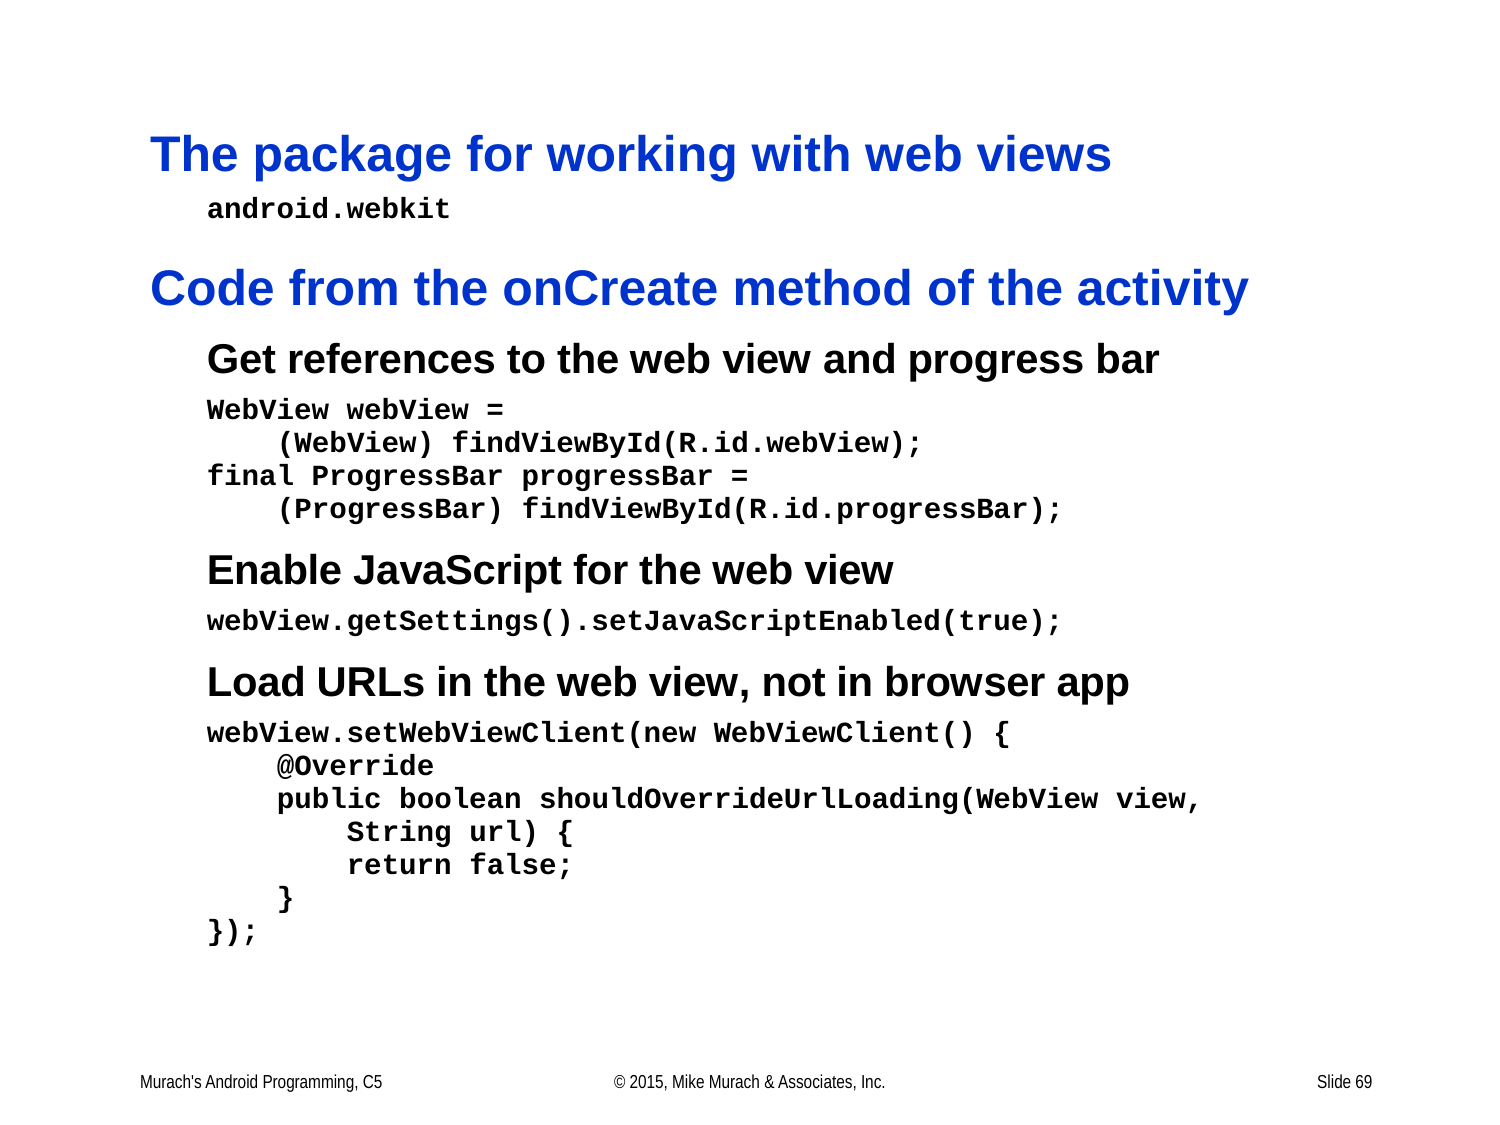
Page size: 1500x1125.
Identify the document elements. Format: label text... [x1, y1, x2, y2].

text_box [149, 124, 1391, 951]
footer © 2015, Mike Murach & Associates, Inc. [474, 1025, 1025, 1100]
slide_number Slide 69 [1074, 1025, 1388, 1100]
slide_number Murach's Android Programming, C5 [125, 1025, 450, 1100]
